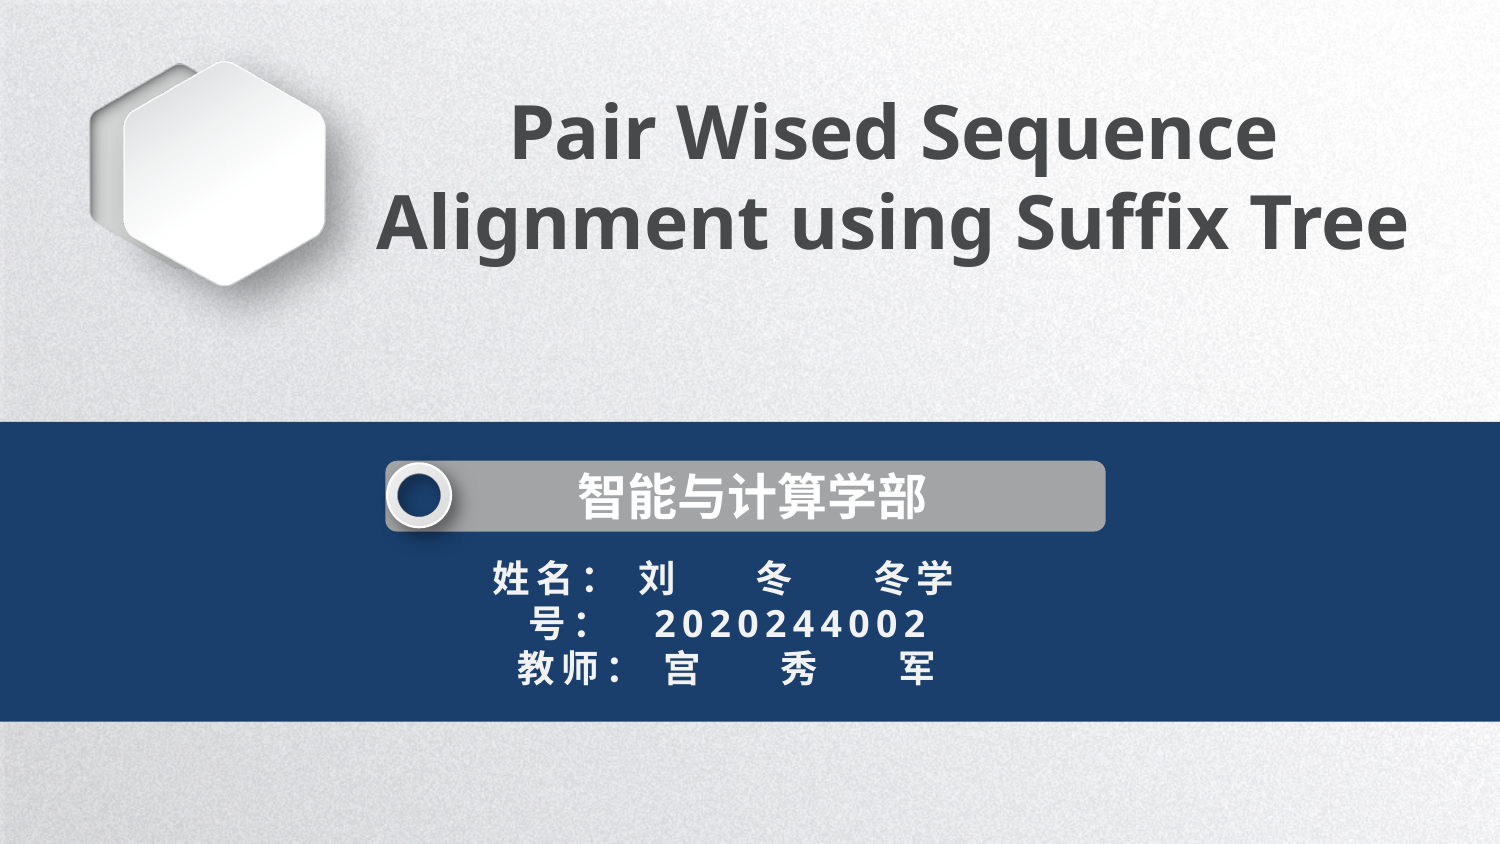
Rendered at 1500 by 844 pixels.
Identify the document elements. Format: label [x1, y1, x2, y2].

text_box [387, 463, 452, 565]
picture [0, 0, 1500, 844]
